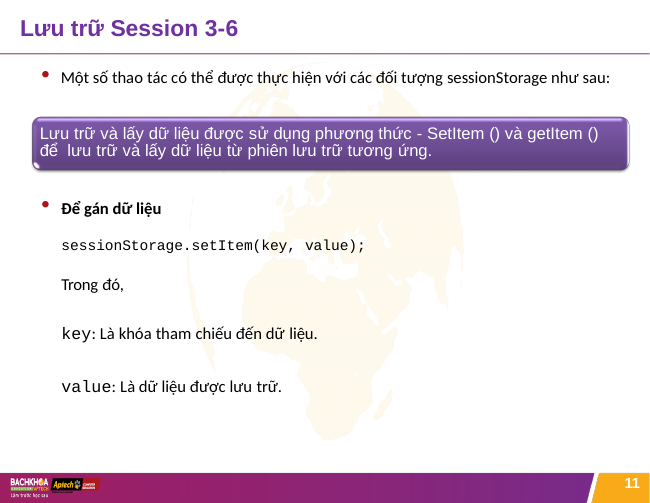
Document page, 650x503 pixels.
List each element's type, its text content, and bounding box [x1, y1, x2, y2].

text_box Để gán dữ liệu sessionStorage.setItem(key, value); Trong đó, key: Là khóa tham chiếu đến dữ liệu. value: Là dữ liệu được lưu trữ. [40, 196, 366, 414]
text_box Một số thao tác có thể được thực hiện với các đối tượng sessionStorage như sau: [40, 66, 617, 88]
title Lưu trữ Session 3-6 [19, 0, 305, 70]
picture [0, 0, 650, 503]
text_box Lưu trữ và lấy dữ liệu được sử dụng phương thức - SetItem () và getItem () để lưu trữ và lấy dữ liệu từ phiên lưu trữ tương ứng. [38, 122, 607, 160]
slide_number 11 [617, 340, 646, 503]
text_box [27, 115, 632, 176]
